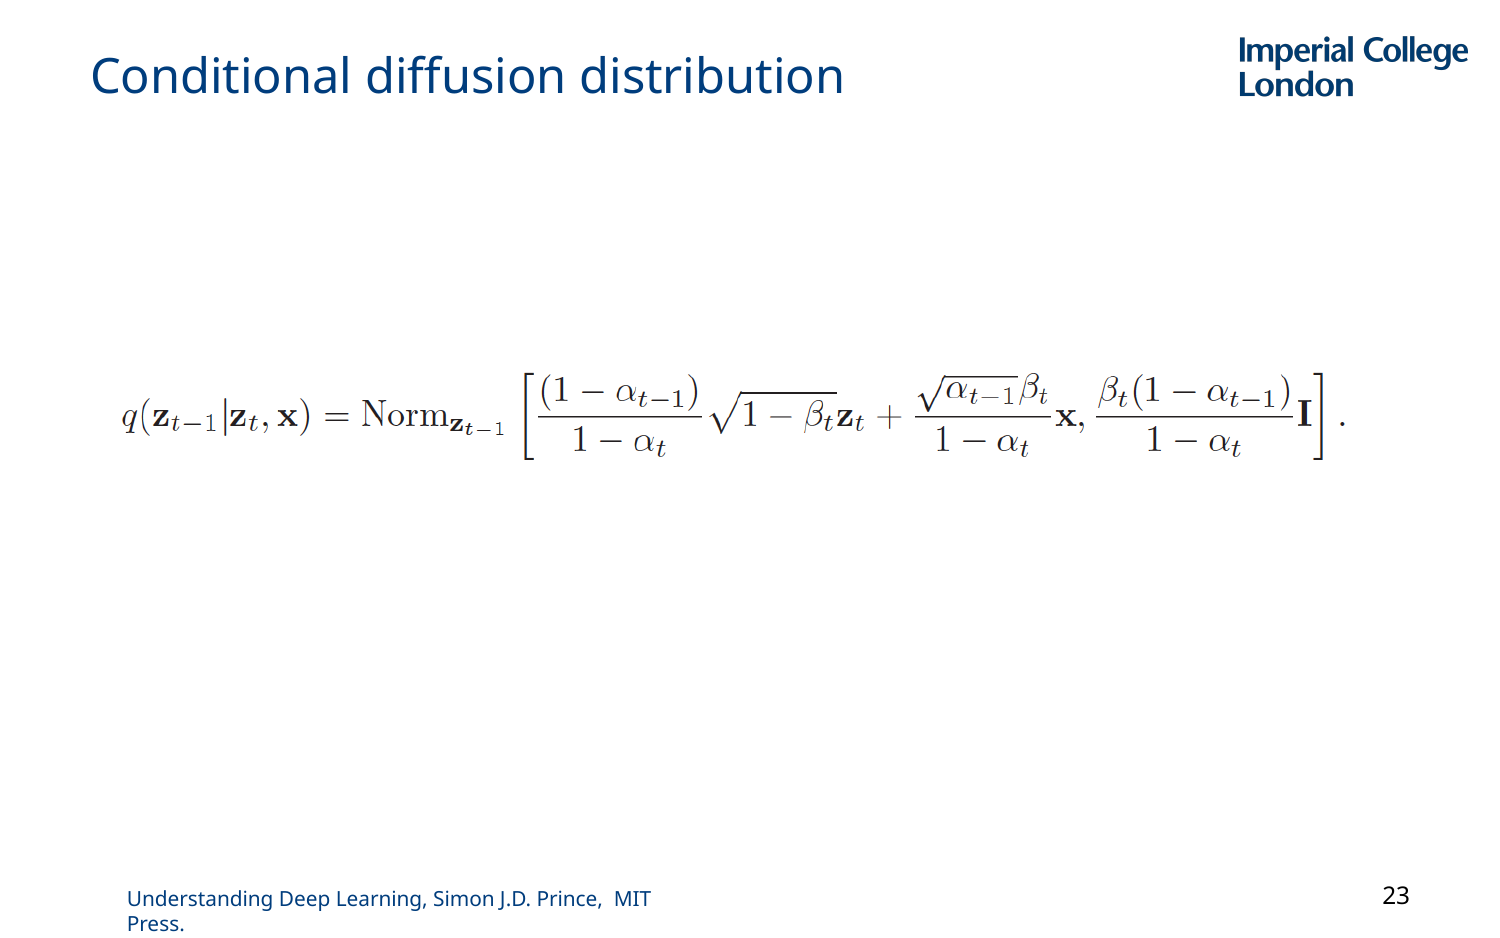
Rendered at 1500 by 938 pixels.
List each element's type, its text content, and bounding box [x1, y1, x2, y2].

picture [74, 338, 1351, 477]
picture [1222, 18, 1486, 114]
slide_number 23 [1074, 872, 1426, 920]
text_box Understanding Deep Learning, Simon J.D. Prince, MIT Press. [112, 878, 668, 938]
